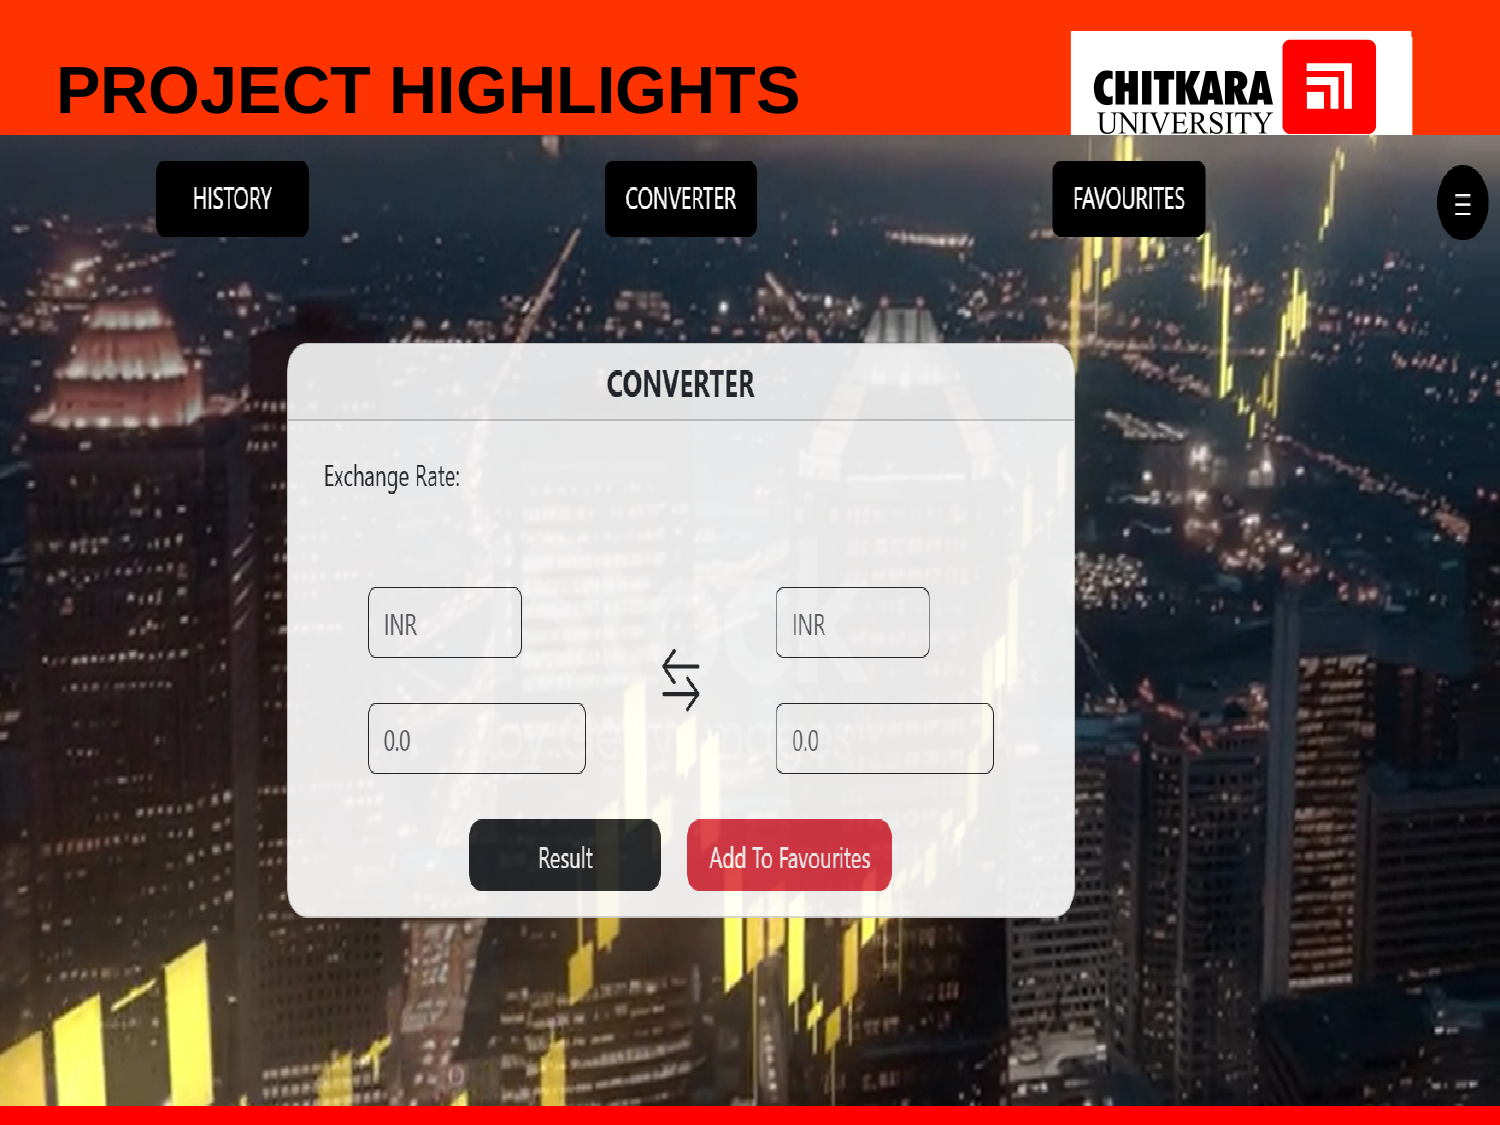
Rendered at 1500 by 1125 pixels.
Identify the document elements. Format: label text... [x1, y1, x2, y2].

text_box PROJECT HIGHLIGHTS [41, 39, 928, 134]
picture [0, 37, 1500, 1107]
